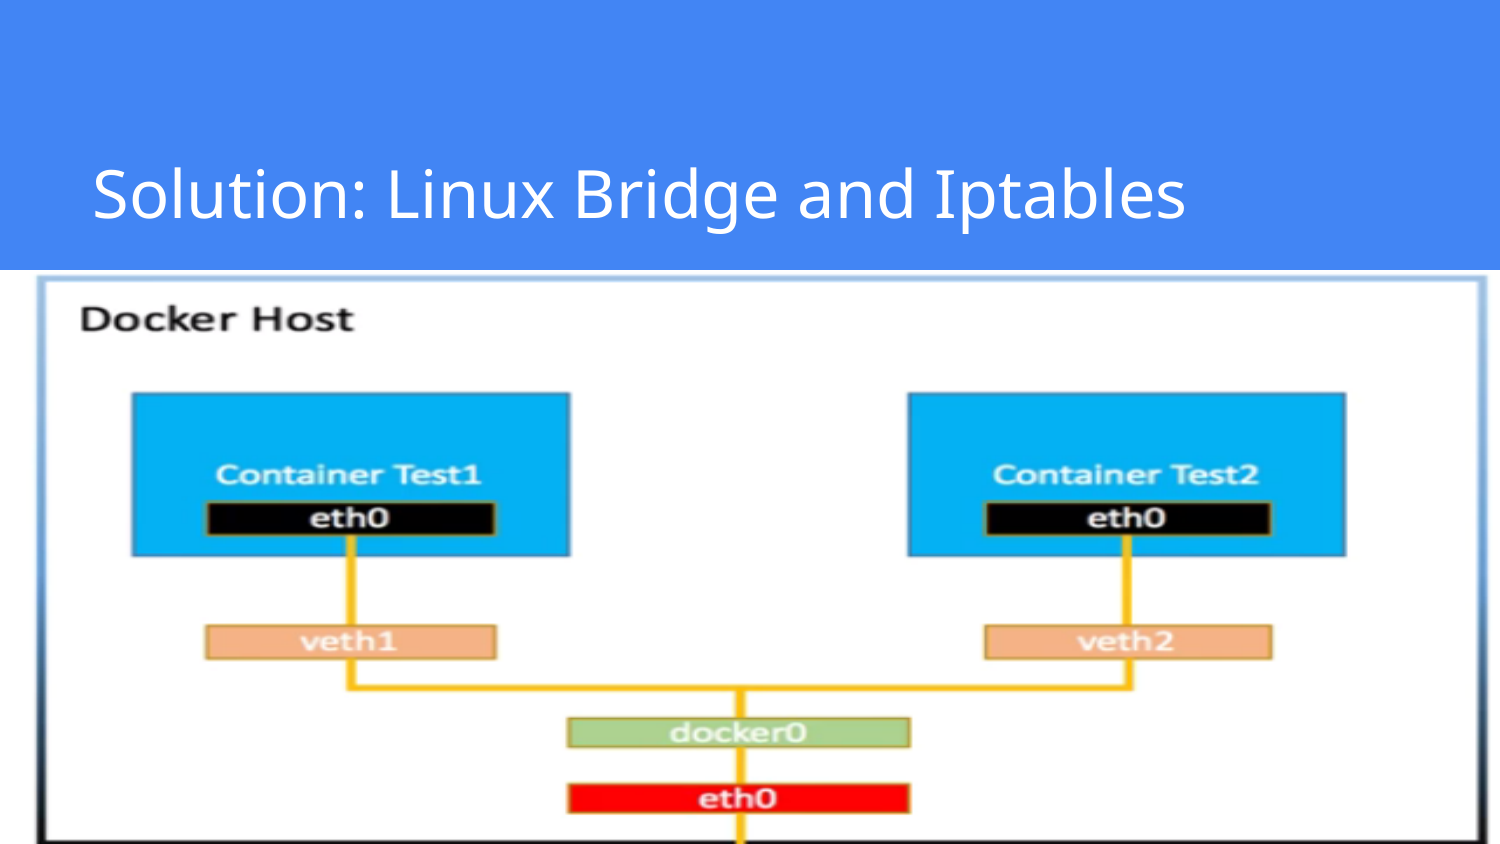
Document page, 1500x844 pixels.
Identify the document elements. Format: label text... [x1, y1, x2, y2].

picture [0, 270, 1500, 844]
title Solution: Linux Bridge and Iptables [77, 121, 1427, 248]
